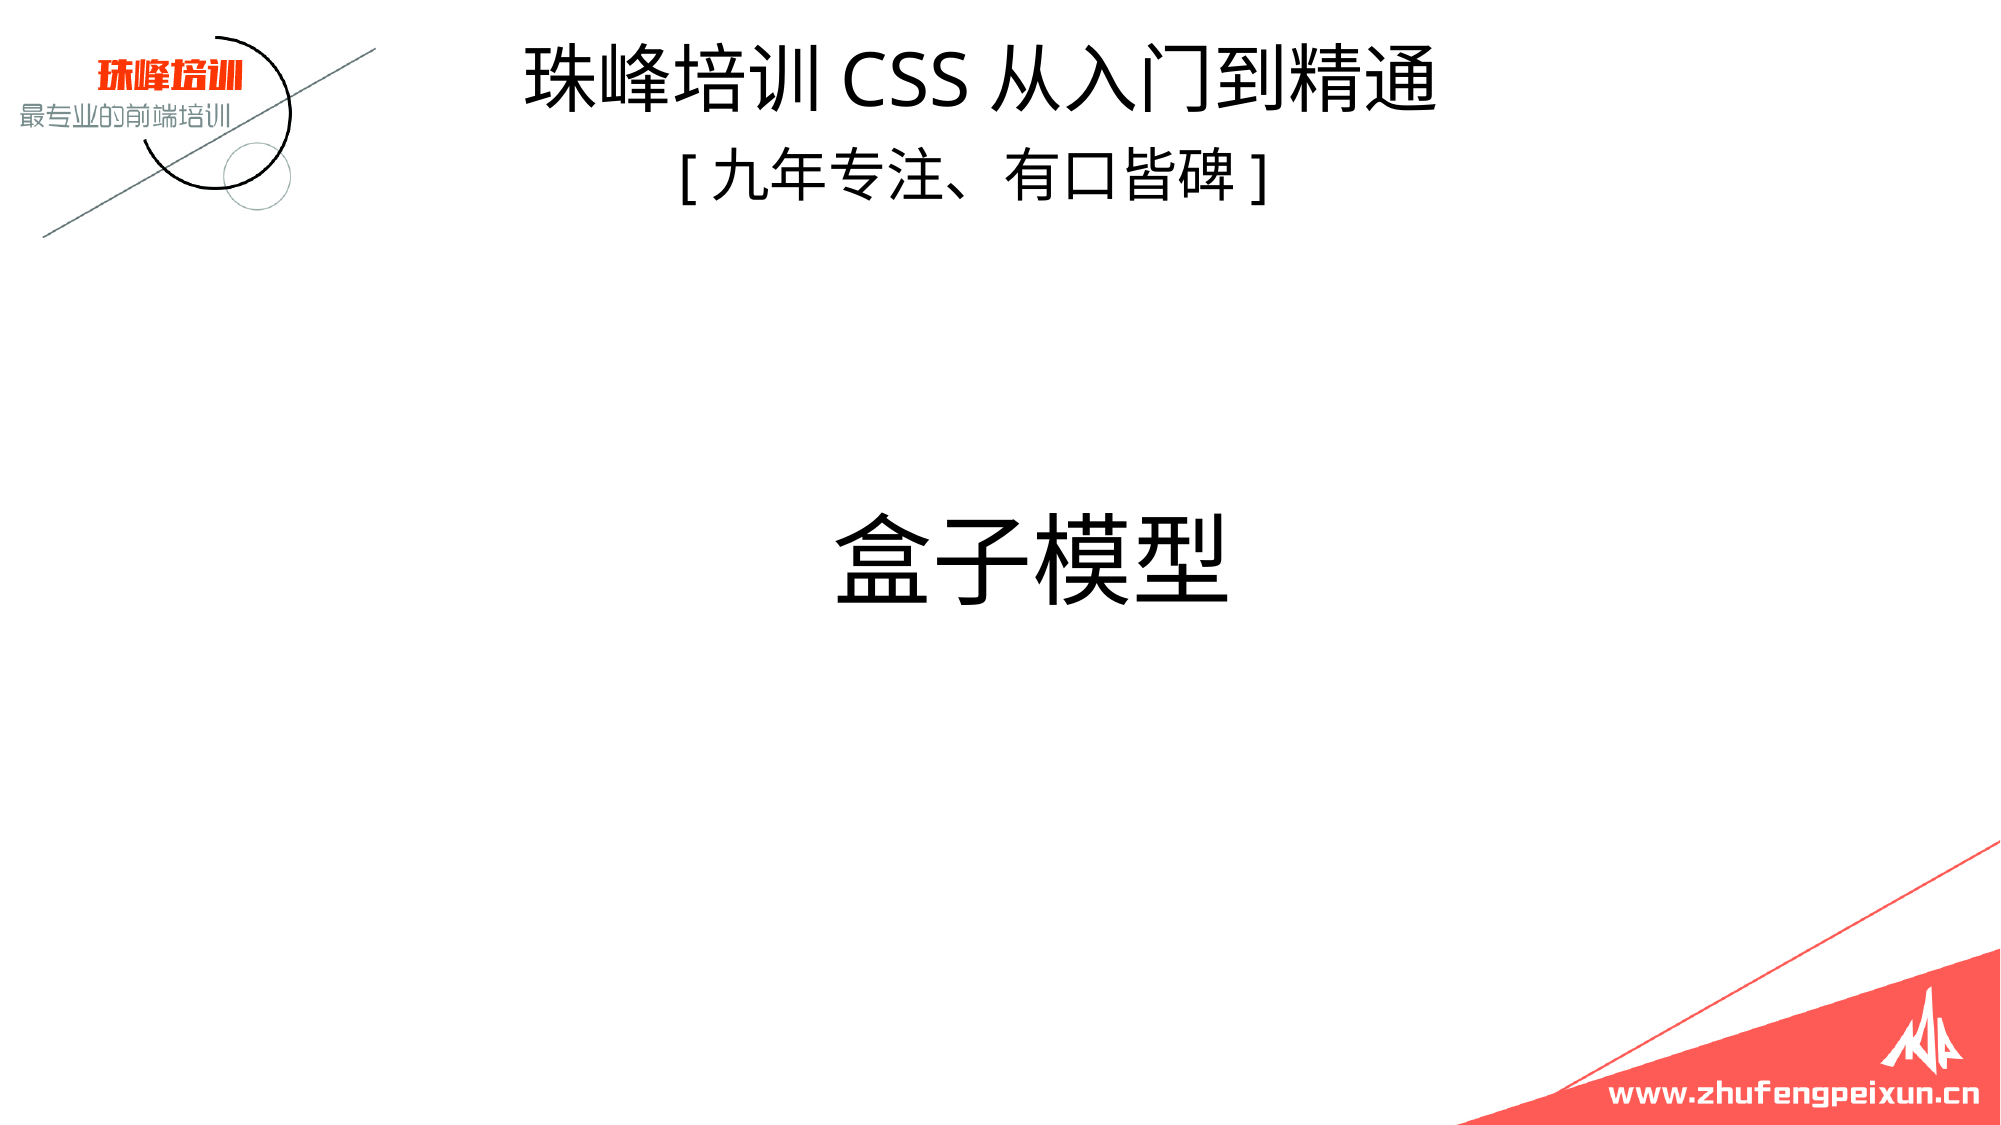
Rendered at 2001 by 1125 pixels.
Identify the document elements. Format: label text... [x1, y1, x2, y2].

picture [1437, 796, 2001, 1125]
text_box 珠峰培训CSS从入门到精通 [九年专注、有口皆碑] [507, 23, 1737, 264]
picture [18, 36, 376, 238]
title 盒子模型 [208, 288, 1857, 658]
